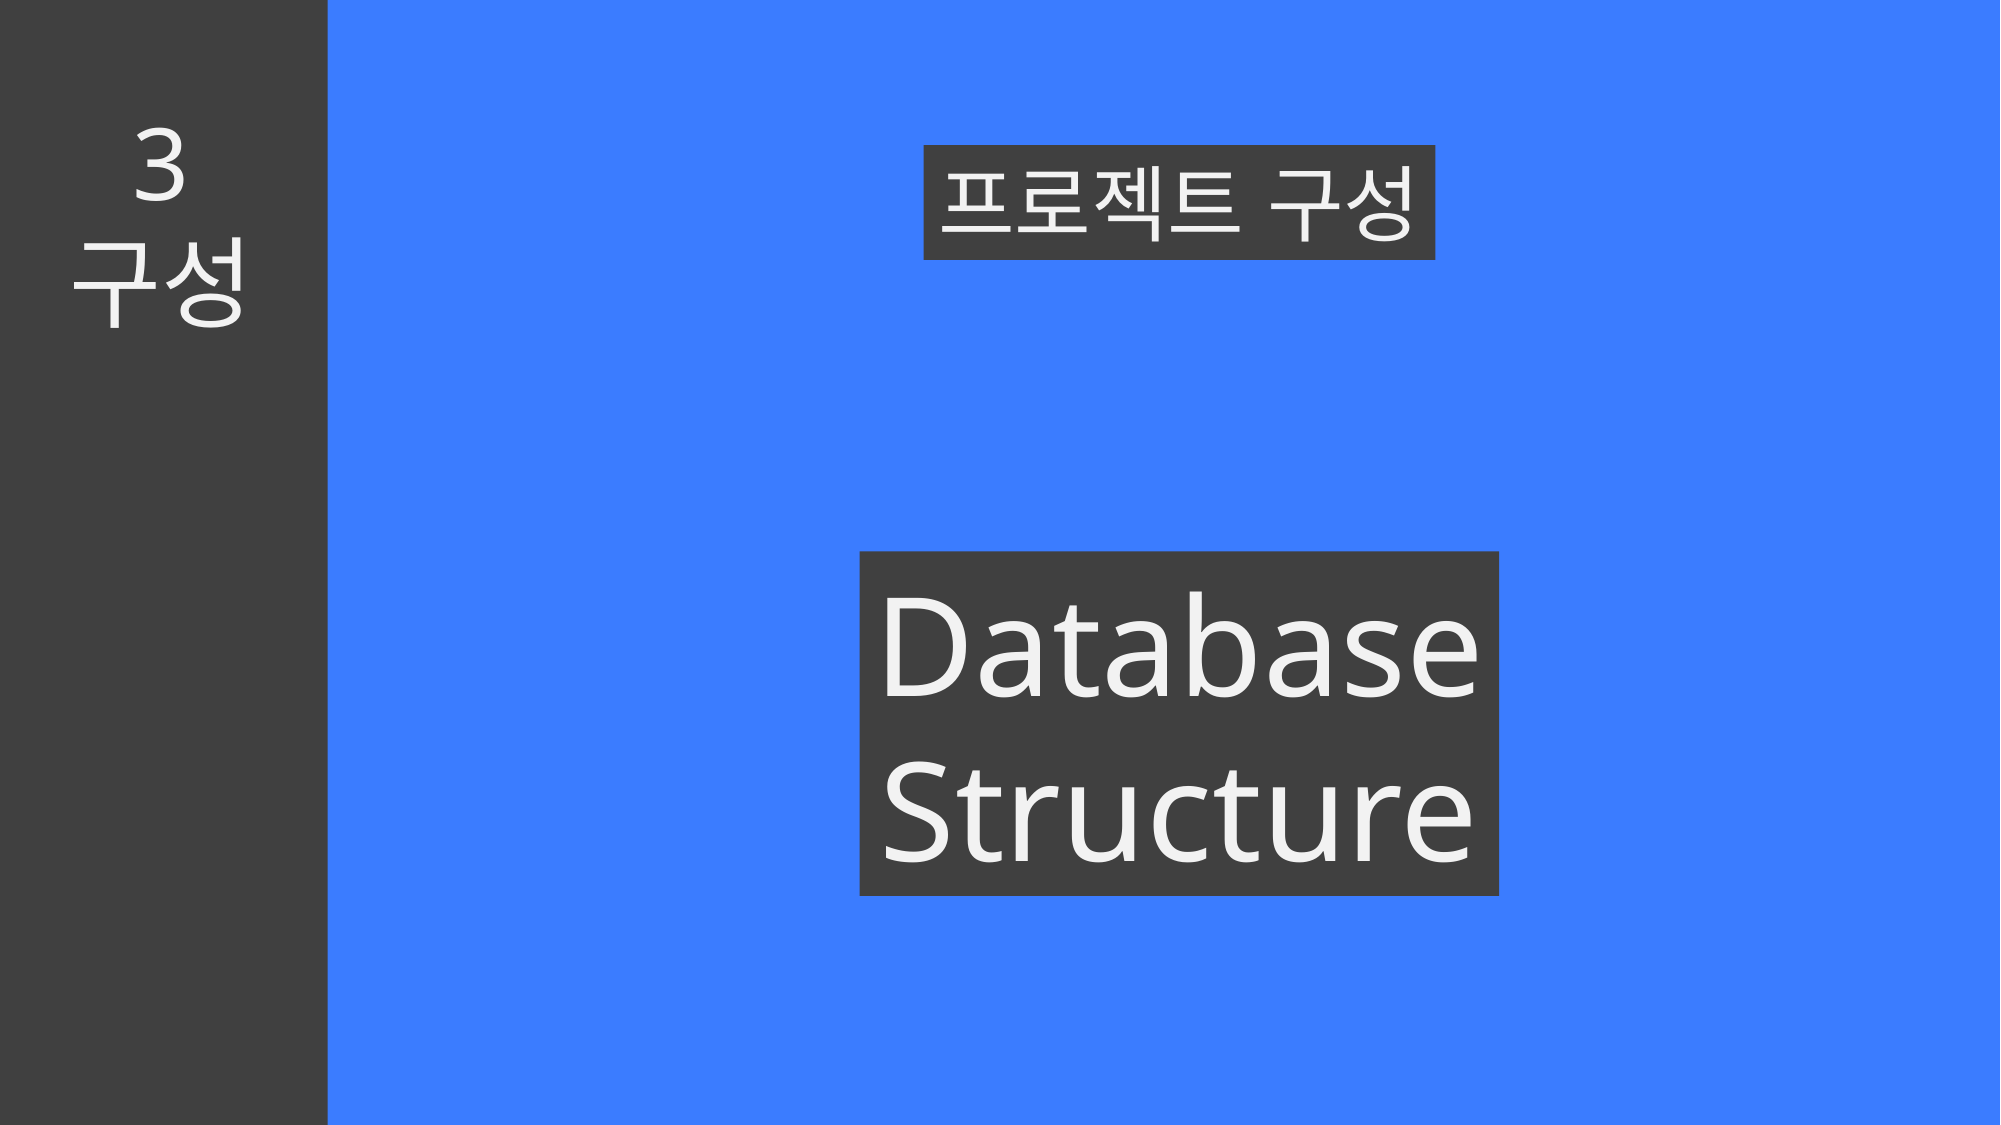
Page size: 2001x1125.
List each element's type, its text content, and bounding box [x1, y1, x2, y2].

text_box 3 구성 [54, 93, 269, 348]
text_box Database Structure [859, 551, 1500, 896]
text_box 프로젝트 구성 [923, 145, 1436, 260]
text_box [0, 0, 329, 1125]
